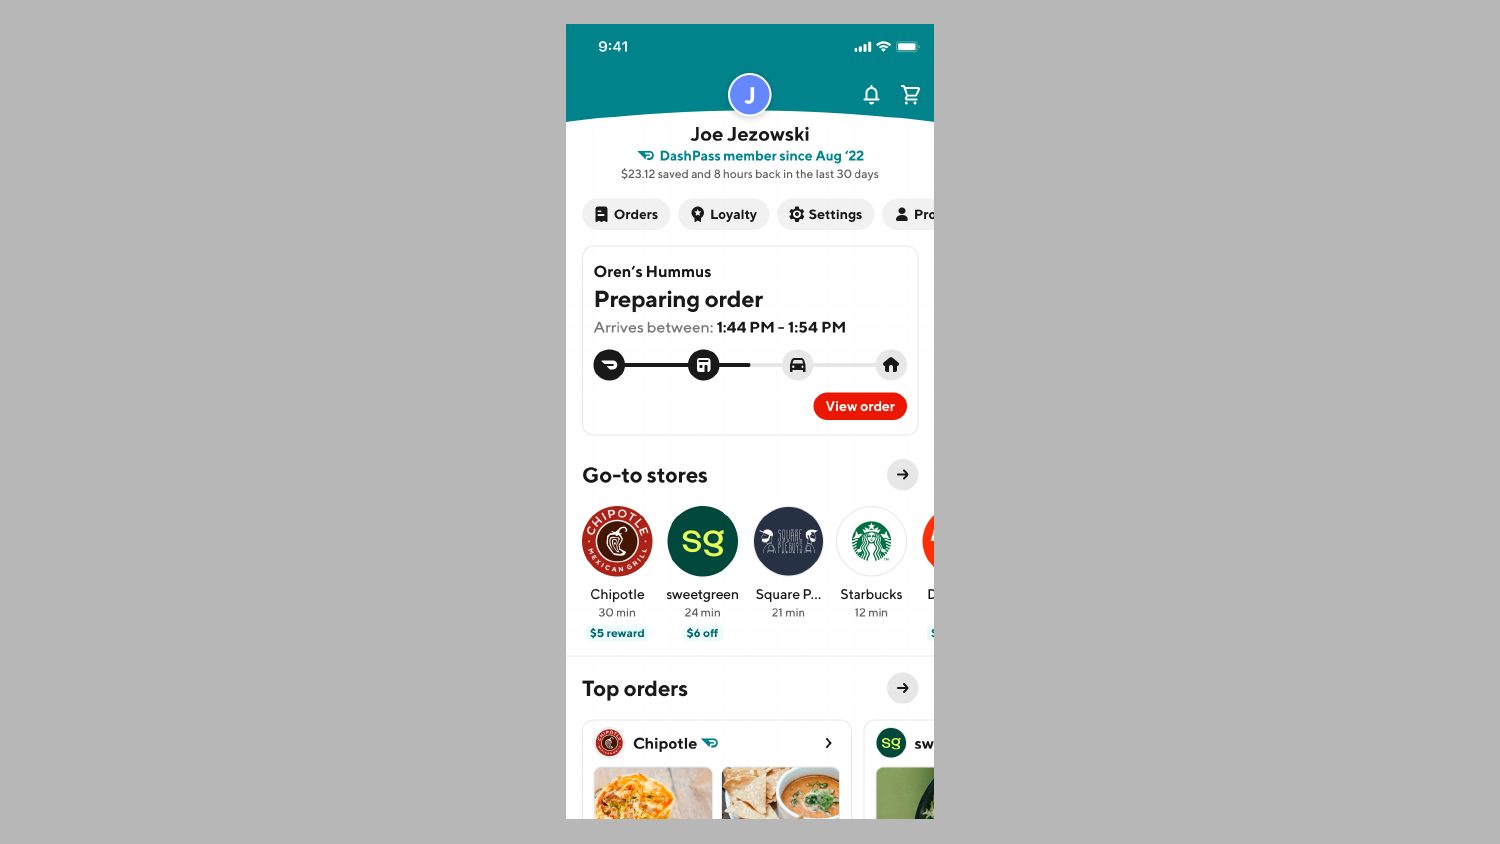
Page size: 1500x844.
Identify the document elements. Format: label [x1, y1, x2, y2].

picture [566, 24, 934, 819]
